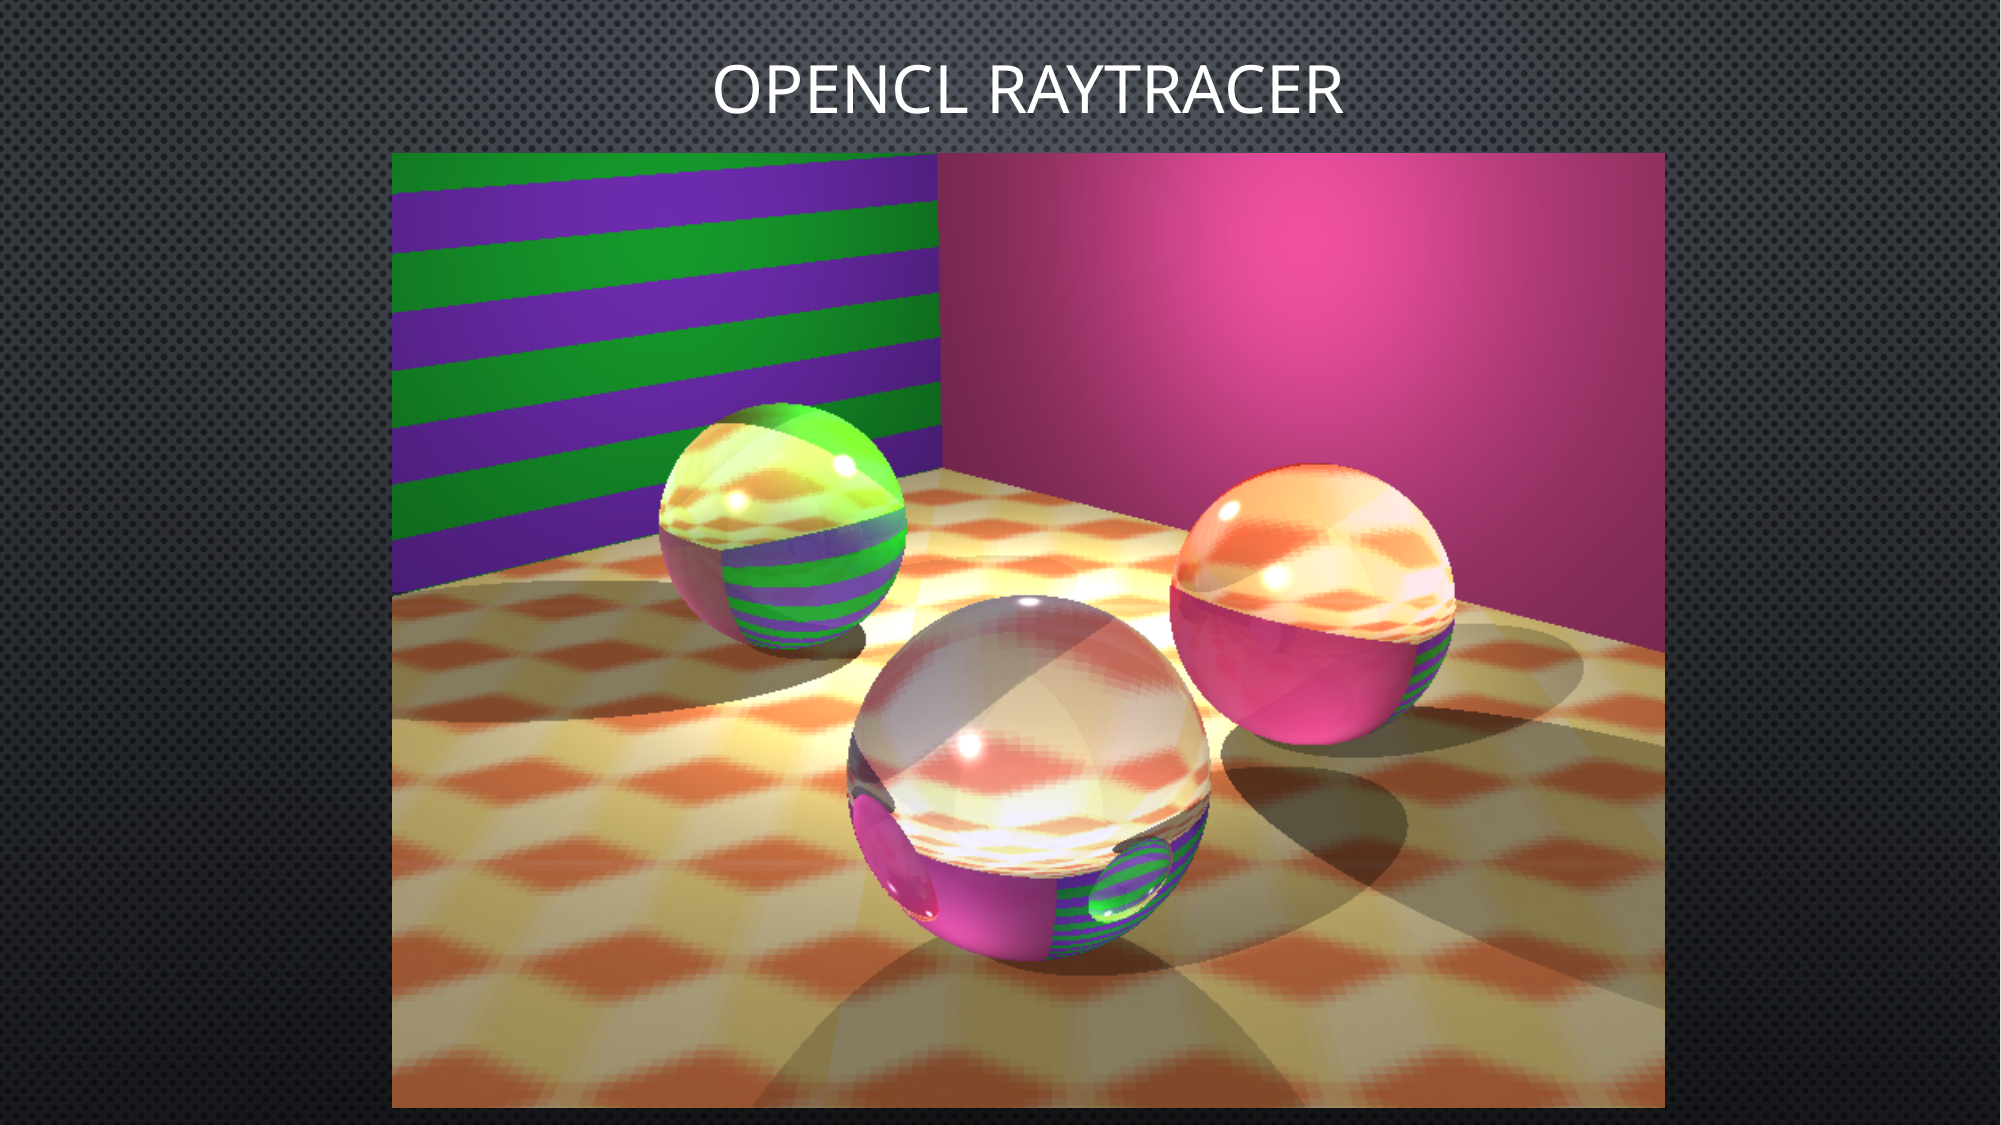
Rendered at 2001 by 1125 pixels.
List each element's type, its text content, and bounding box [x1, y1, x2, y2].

picture [392, 153, 1665, 1109]
title OpenCL Raytracer [339, 19, 1718, 154]
